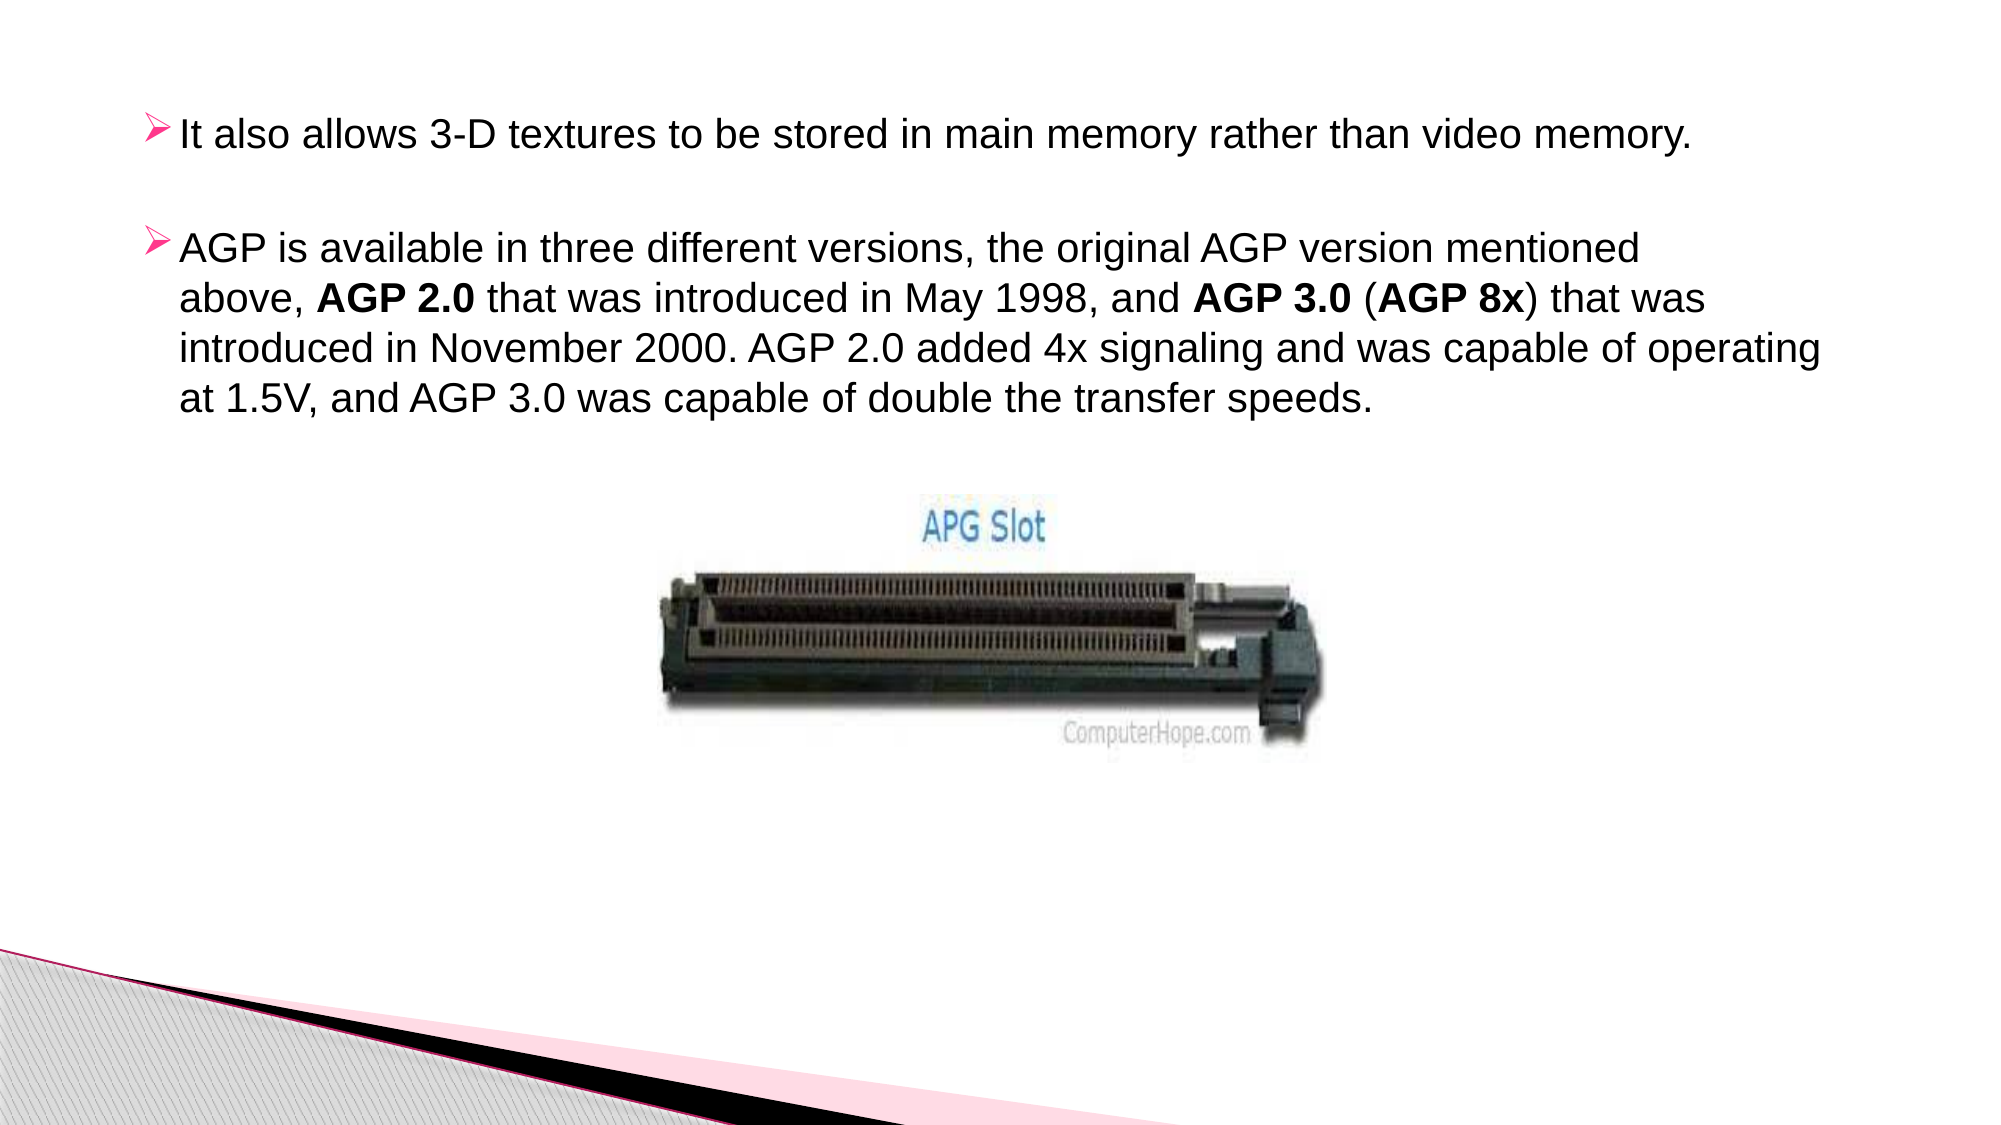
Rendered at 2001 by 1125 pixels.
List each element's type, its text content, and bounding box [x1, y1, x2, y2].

picture [657, 494, 1327, 763]
text_box It also allows 3-D textures to be stored in main memory rather than video memory. AGP is available in three different versions, the original AGP version mentioned above, AGP 2.0 that was introduced in May 1998, and AGP 3.0 (AGP 8x) that was introduced in November 2000. AGP 2.0 added 4x signaling and was capable of operating at 1.5V, and AGP 3.0 was capable of double the transfer speeds. [62, 99, 1838, 760]
